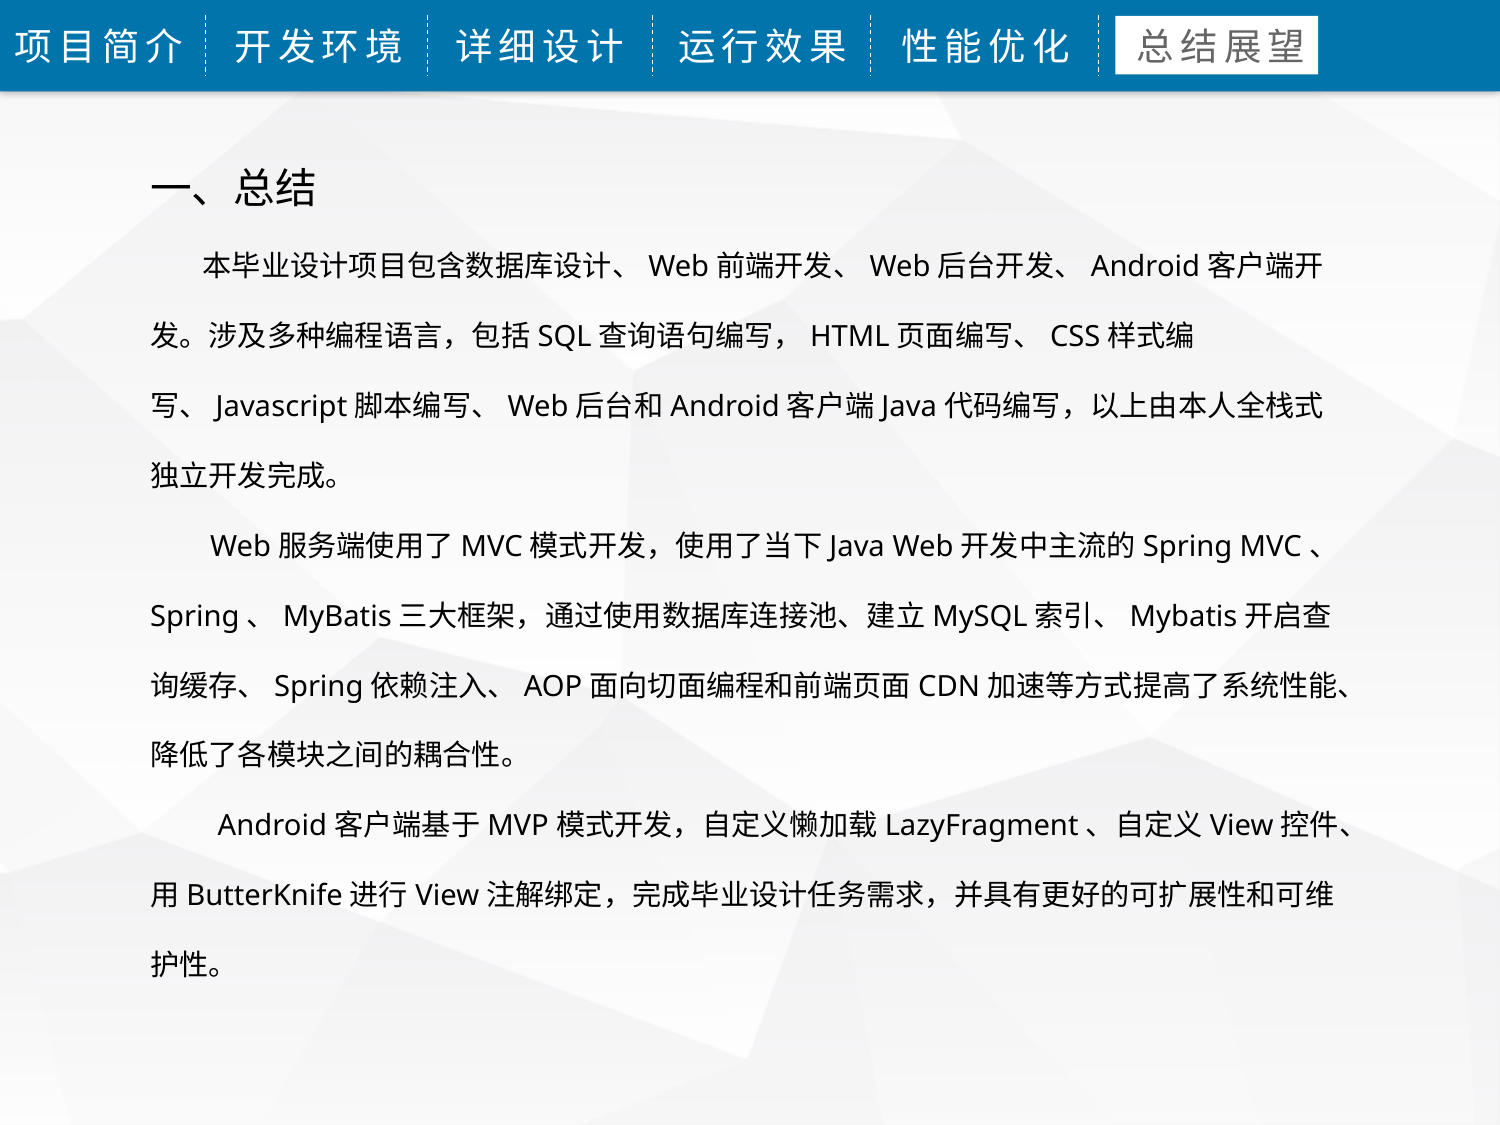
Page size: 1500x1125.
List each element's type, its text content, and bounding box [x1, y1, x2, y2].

text_box 项目简介 [0, 15, 211, 76]
text_box 运行效果 [663, 15, 870, 76]
text_box 总结展望 [1110, 15, 1332, 76]
picture [0, 92, 1500, 1125]
text_box 一、总结 本毕业设计项目包含数据库设计、Web前端开发、Web后台开发、Android客户端开发。涉及多种编程语言，包括SQL查询语句编写，HTML页面编写、CSS样式编写、Javascript脚本编写、Web后台和Android客户端Java代码编写，以上由本人全栈式独立开发完成。 Web服务端使用了MVC模式开发，使用了当下Java Web开发中主流的Spring MVC、Spring、MyBatis三大框架，通过使用数据库连接池、建立MySQL索引、Mybatis开启查询缓存、Spring依赖注入、AOP面向切面编程和前端页面CDN加速等方式提高了系统性能、降低了各模块之间的耦合性。 Android客户端基于MVP模式开发，自定义懒加载LazyFragment、自定义View控件、用ButterKnife进行View注解绑定，完成毕业设计任务需求，并具有更好的可扩展性和可维护性。 [135, 129, 1365, 989]
text_box 运行效果 [871, 15, 876, 76]
text_box 开发环境 [214, 15, 423, 76]
text_box 详细设计 [440, 15, 652, 76]
text_box 性能优化 [886, 15, 1098, 76]
text_box [0, 0, 1500, 92]
